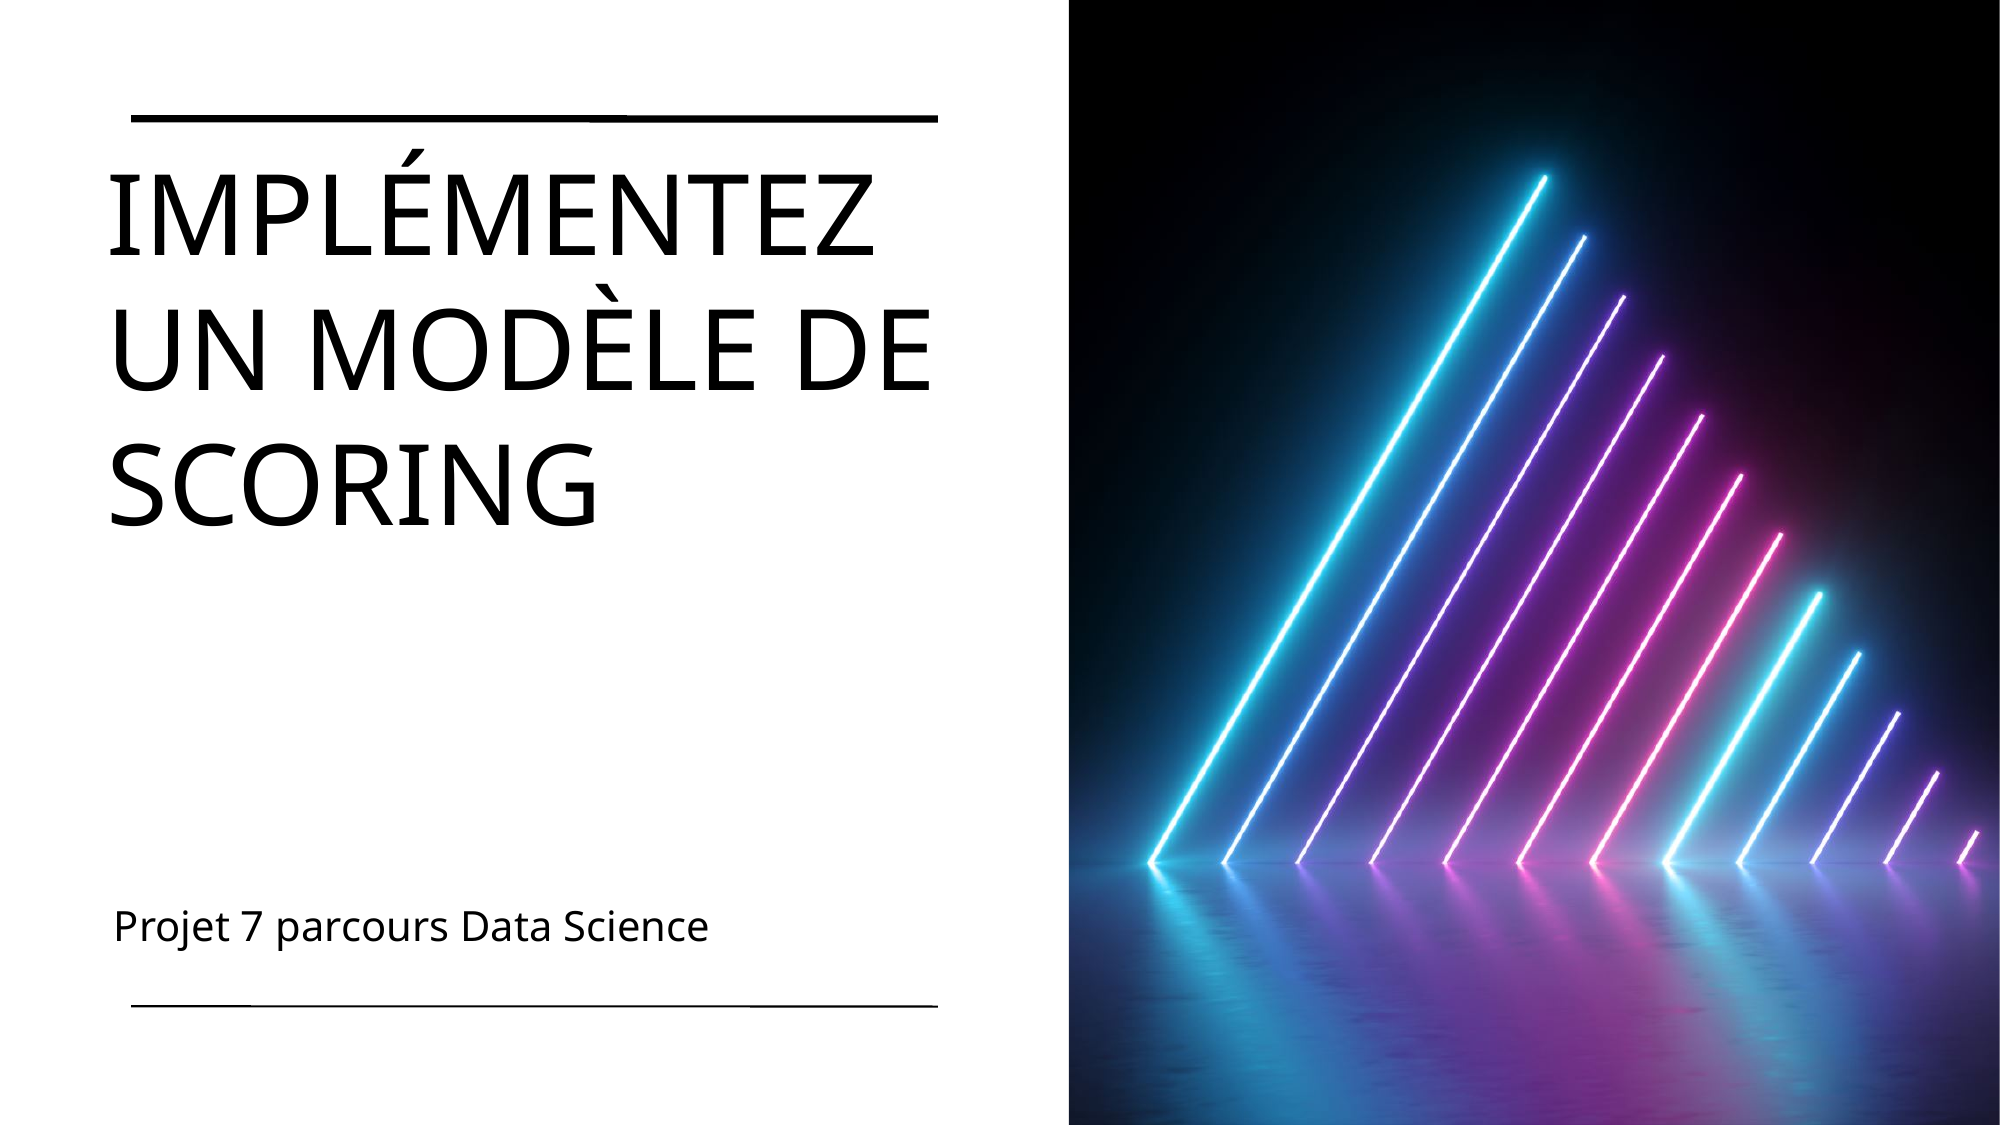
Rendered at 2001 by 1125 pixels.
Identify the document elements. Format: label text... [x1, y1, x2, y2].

subtitle Projet 7 parcours Data Science [114, 785, 911, 950]
picture [1068, 0, 2000, 1125]
title Implémentez un modèle de scoring [106, 143, 964, 778]
text_box [0, 0, 1068, 1125]
